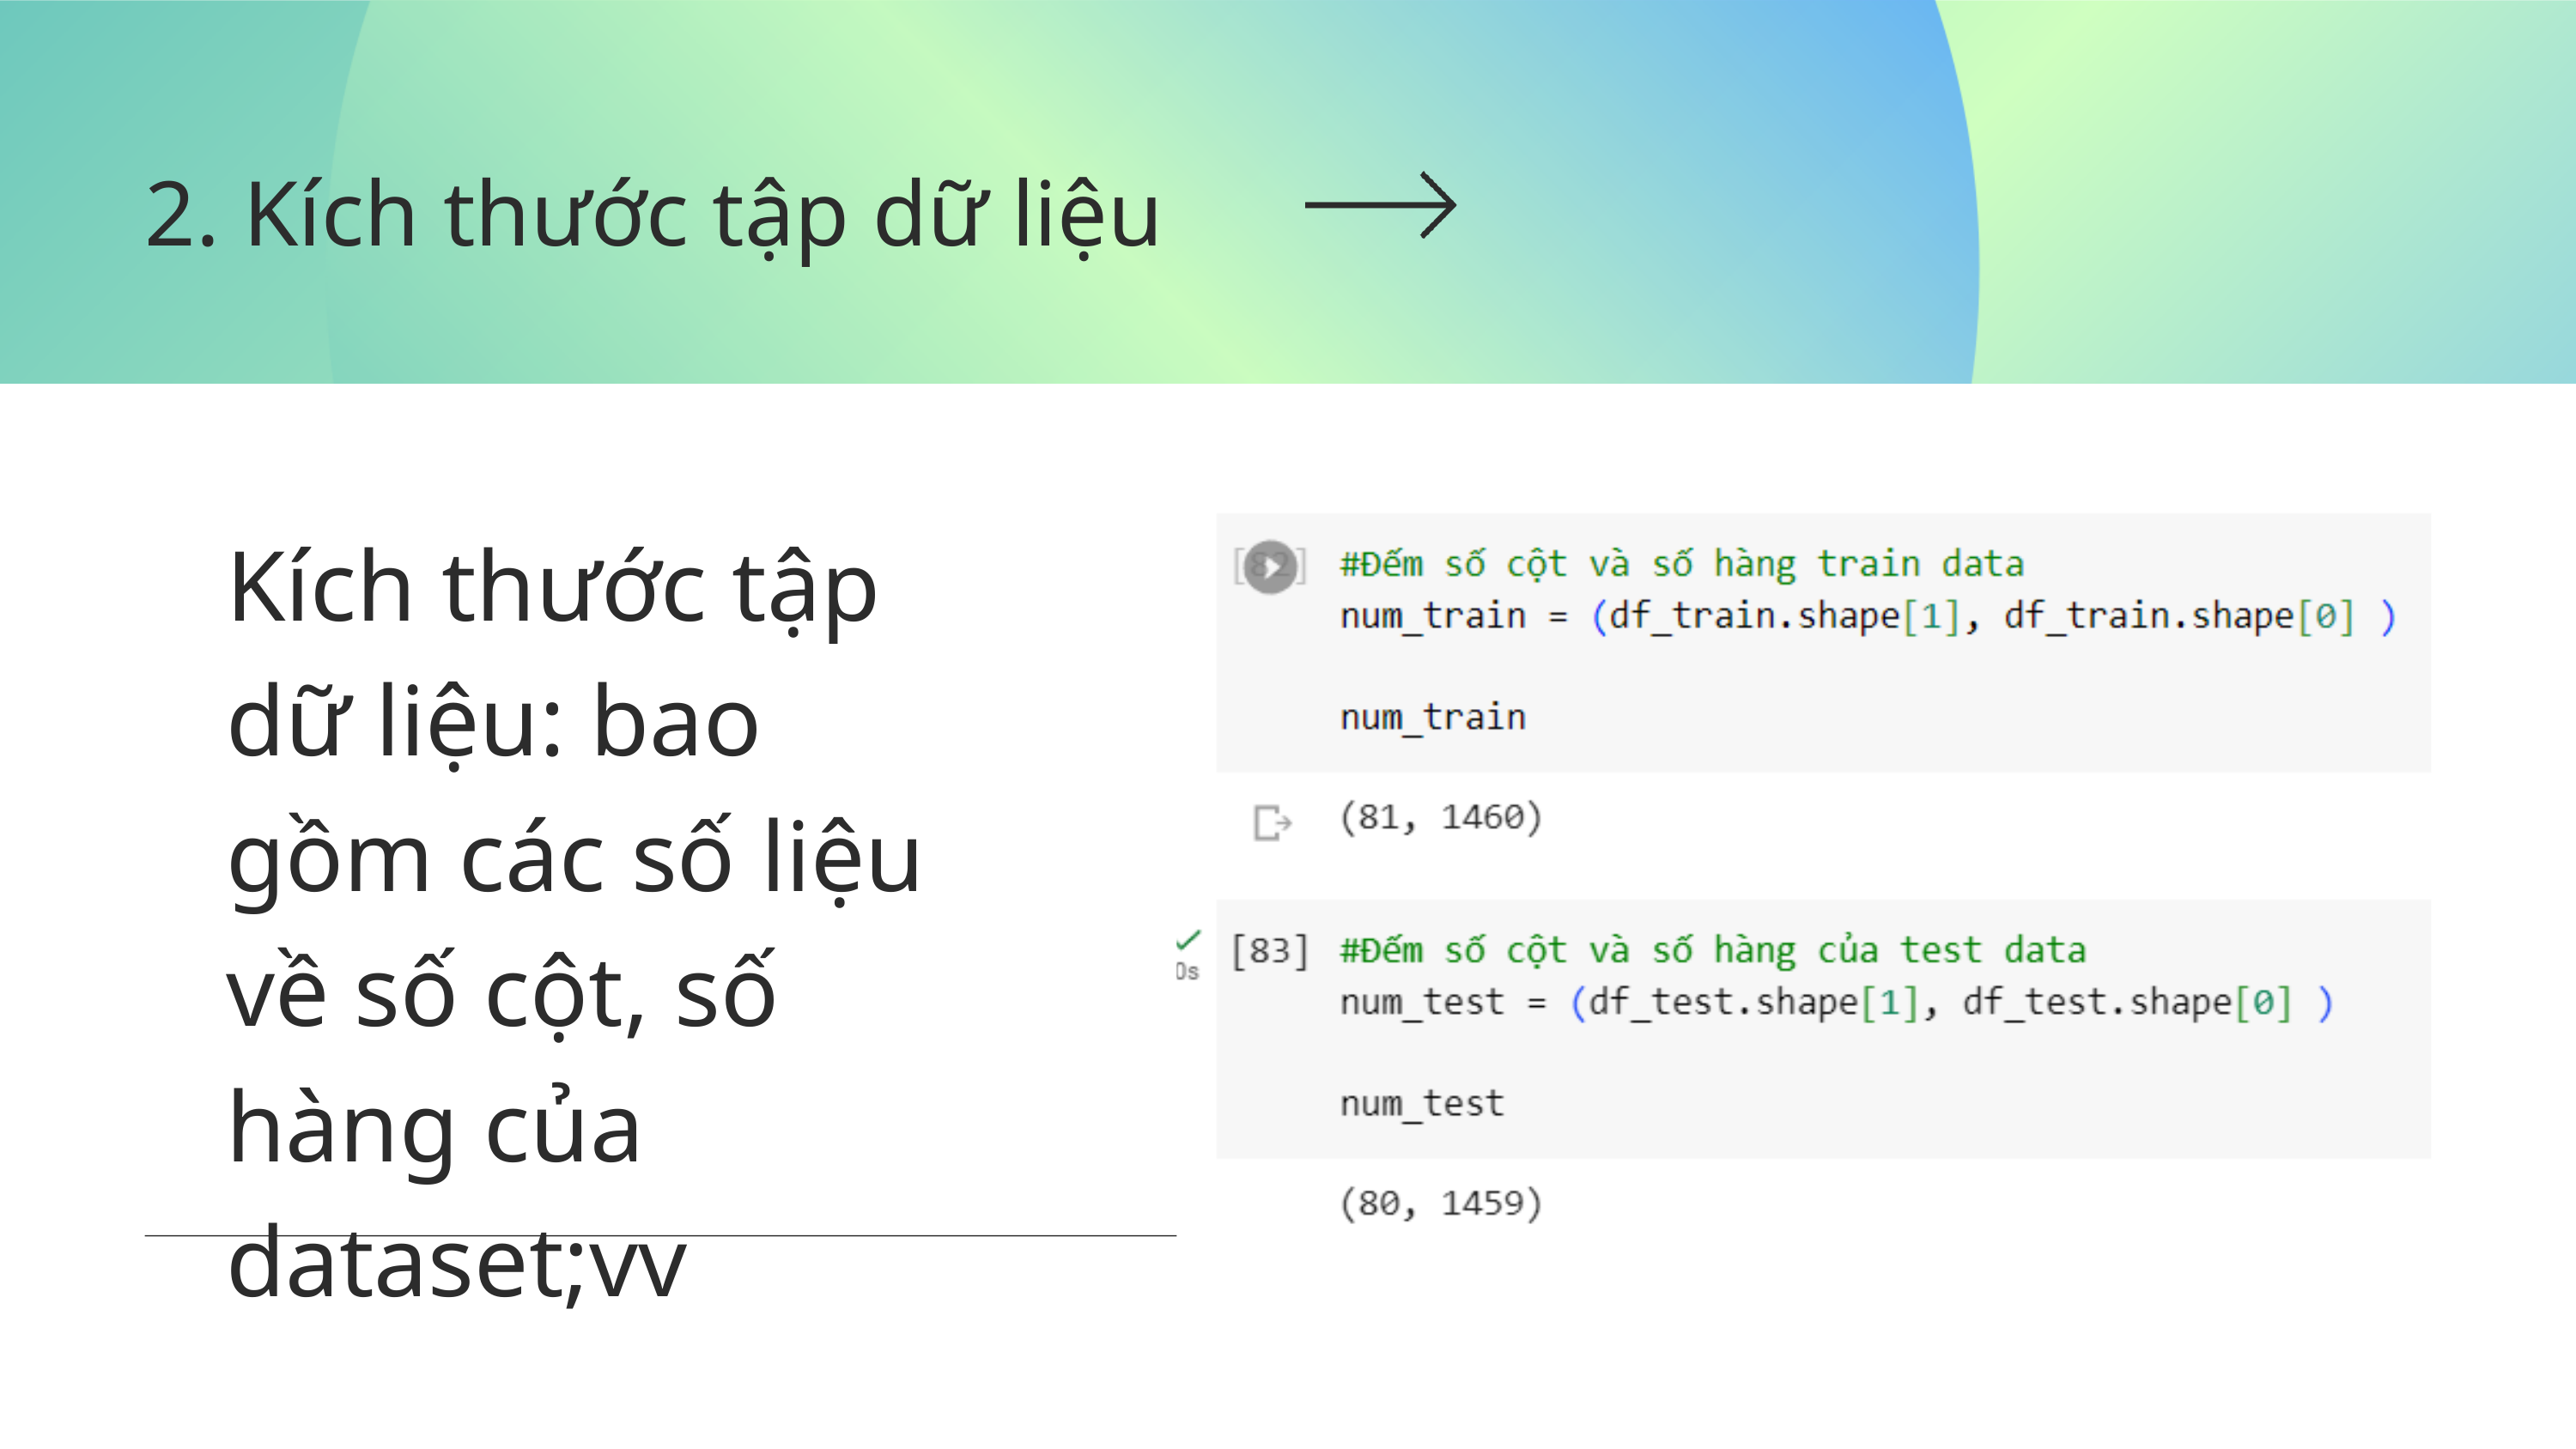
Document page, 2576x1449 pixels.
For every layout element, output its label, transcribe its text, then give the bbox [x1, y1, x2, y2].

text_box [1305, 171, 1457, 239]
text_box 2. Kích thước tập dữ liệu [144, 156, 1242, 264]
text_box Kích thước tập dữ liệu: bao gồm các số liệu về số cột, số hàng của dataset;vv [226, 505, 945, 1449]
text_box [1176, 477, 2432, 1237]
text_box [0, 0, 2576, 384]
